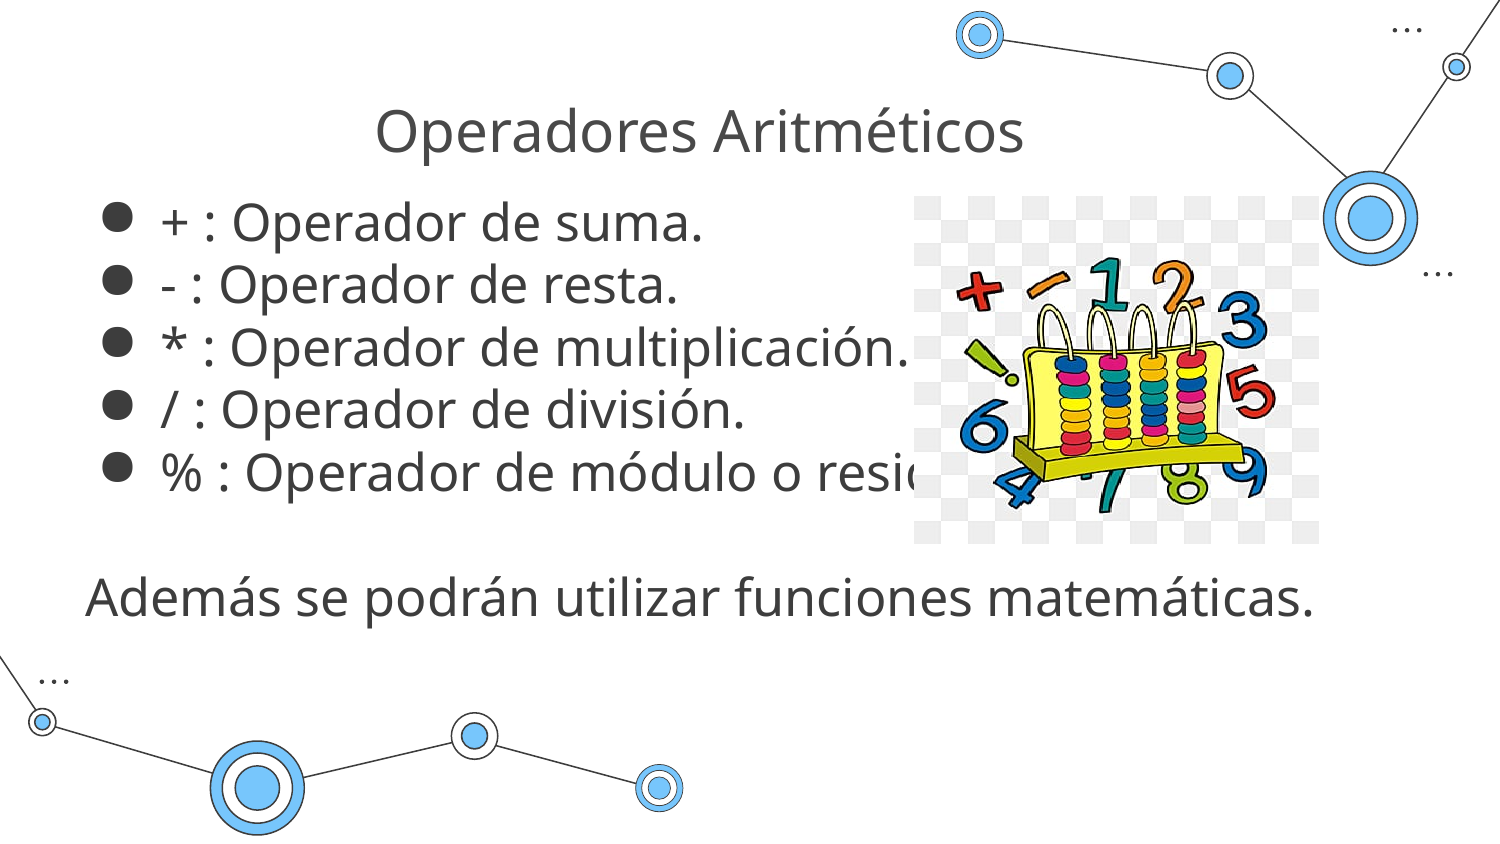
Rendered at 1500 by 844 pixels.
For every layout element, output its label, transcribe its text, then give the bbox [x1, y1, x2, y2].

subtitle + : Operador de suma. - : Operador de resta. * : Operador de multiplicación. / : Operador de división. % : Operador de módulo o residuo. Además se podrán utilizar funciones matemáticas. [70, 174, 1430, 727]
picture [914, 196, 1320, 544]
title Operadores Aritméticos [312, 79, 1088, 174]
